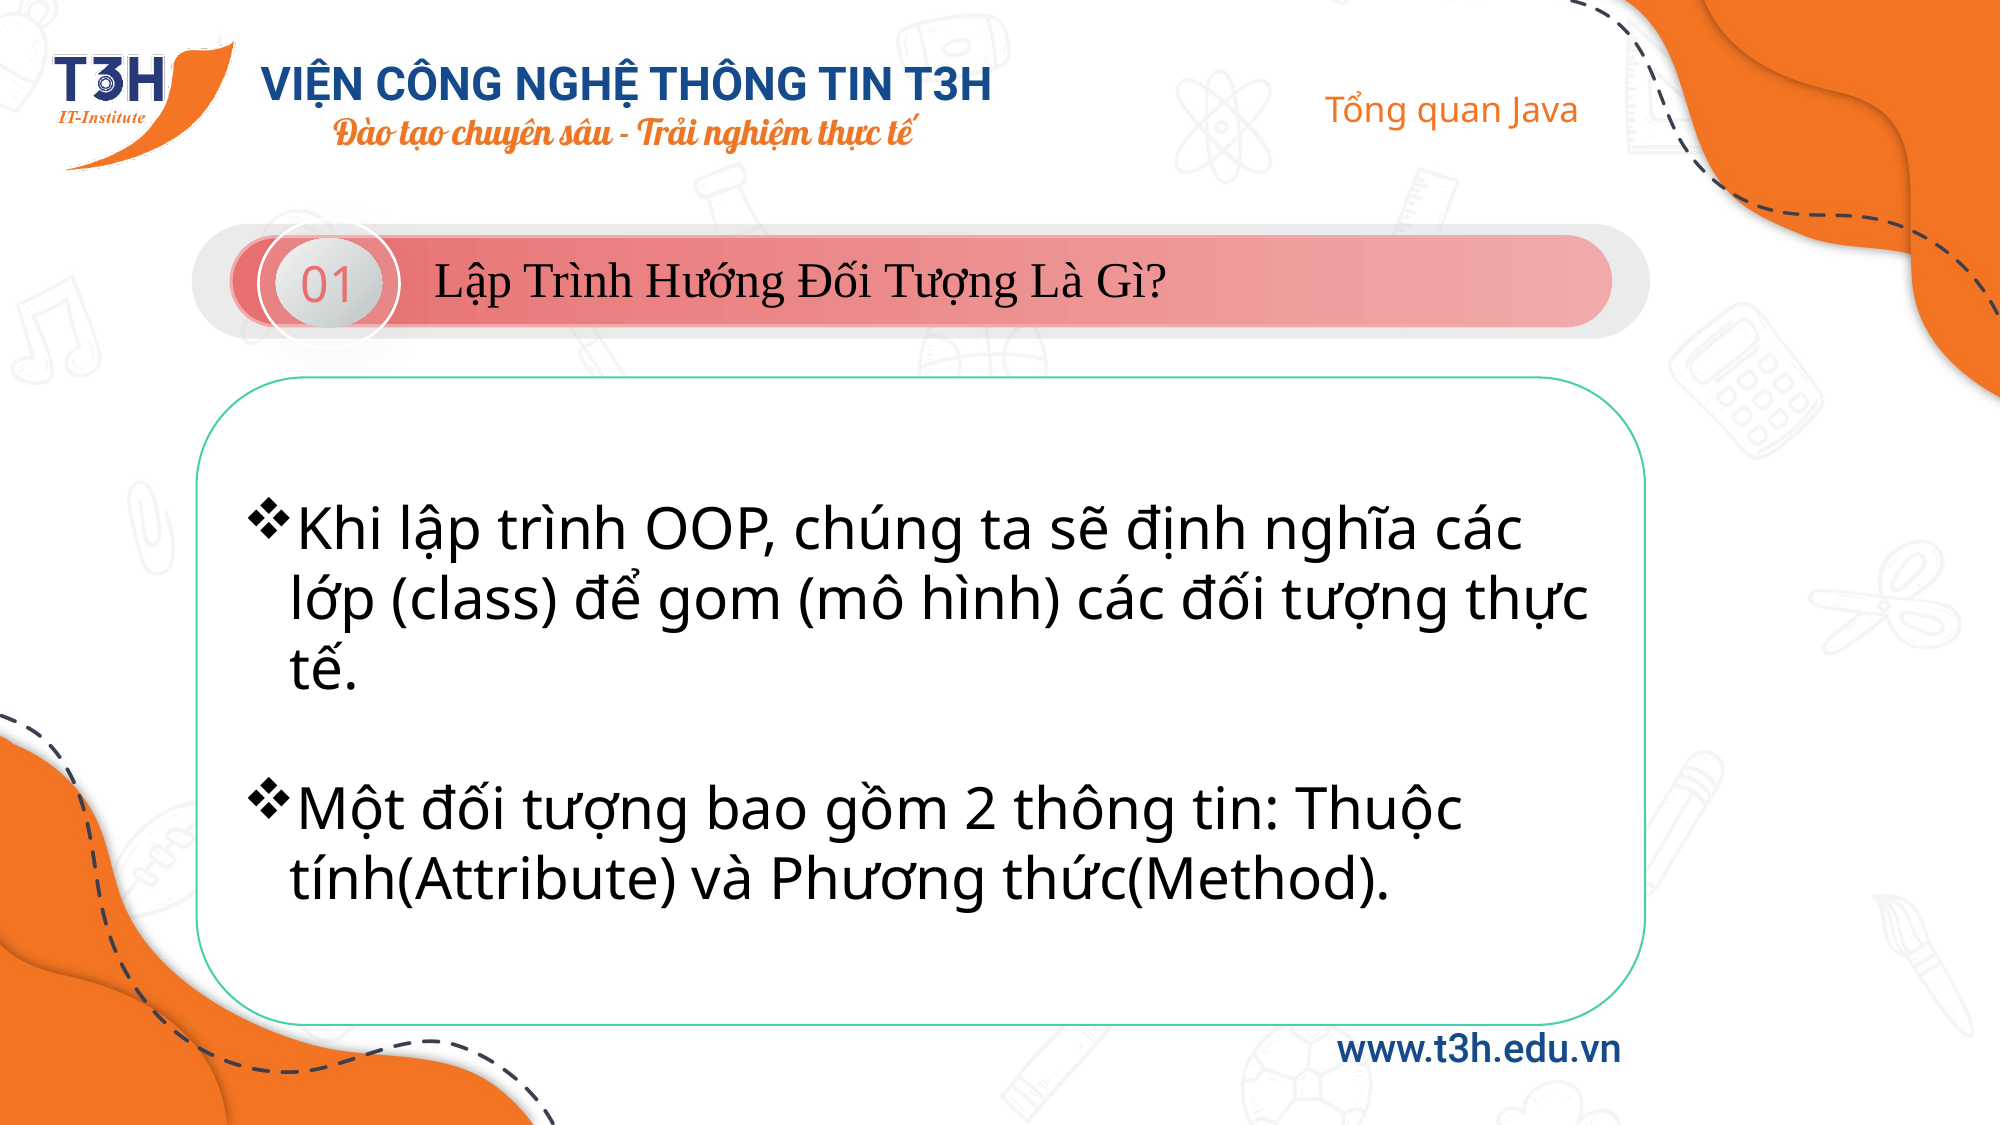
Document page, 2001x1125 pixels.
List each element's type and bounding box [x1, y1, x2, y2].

text_box [400, 223, 1650, 339]
text_box [191, 223, 258, 339]
text_box [258, 218, 400, 349]
picture [0, 0, 2000, 1125]
